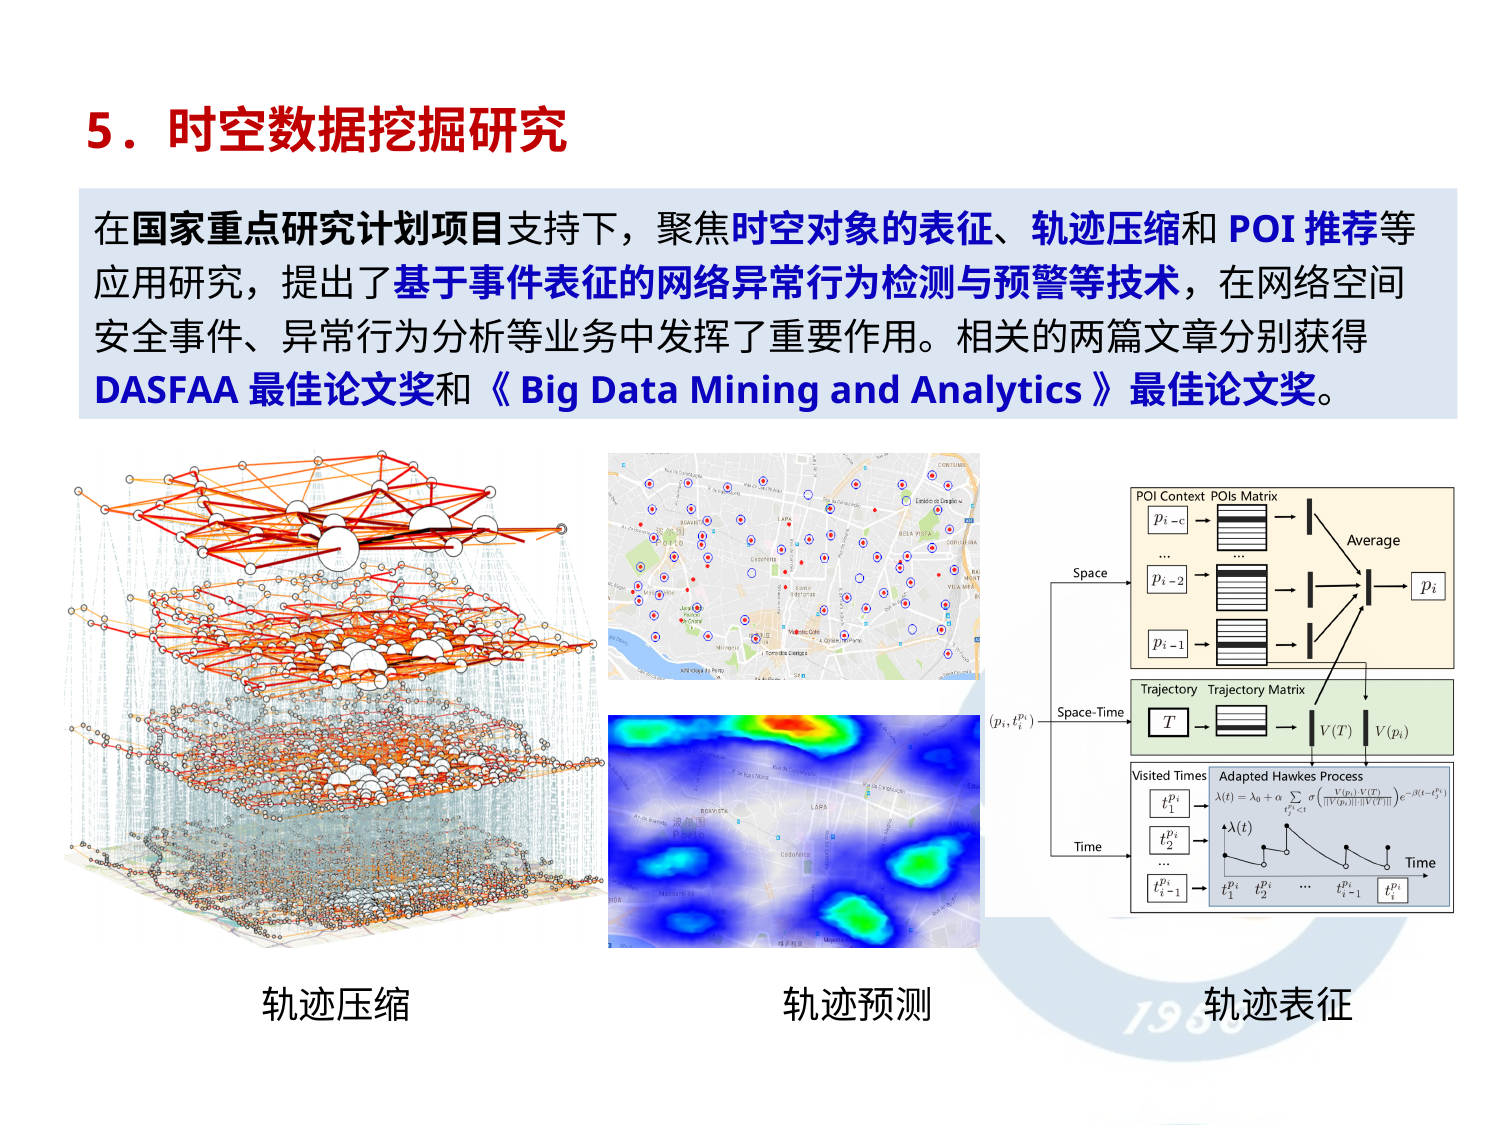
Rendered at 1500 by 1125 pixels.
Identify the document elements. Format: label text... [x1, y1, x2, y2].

text_box 在国家重点研究计划项目支持下，聚焦时空对象的表征、轨迹压缩和POI推荐等应用研究，提出了基于事件表征的网络异常行为检测与预警等技术，在网络空间安全事件、异常行为分析等业务中发挥了重要作用。相关的两篇文章分别获得DASFAA最佳论文奖和《Big Data Mining and Analytics》最佳论文奖。 [78, 188, 1458, 419]
text_box 轨迹表征 [1189, 973, 1390, 1034]
picture [63, 442, 980, 948]
text_box 轨迹压缩 [246, 973, 448, 1034]
text_box 5. 时空数据挖掘研究 [69, 84, 833, 166]
text_box 轨迹预测 [768, 973, 969, 1034]
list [985, 483, 1458, 918]
